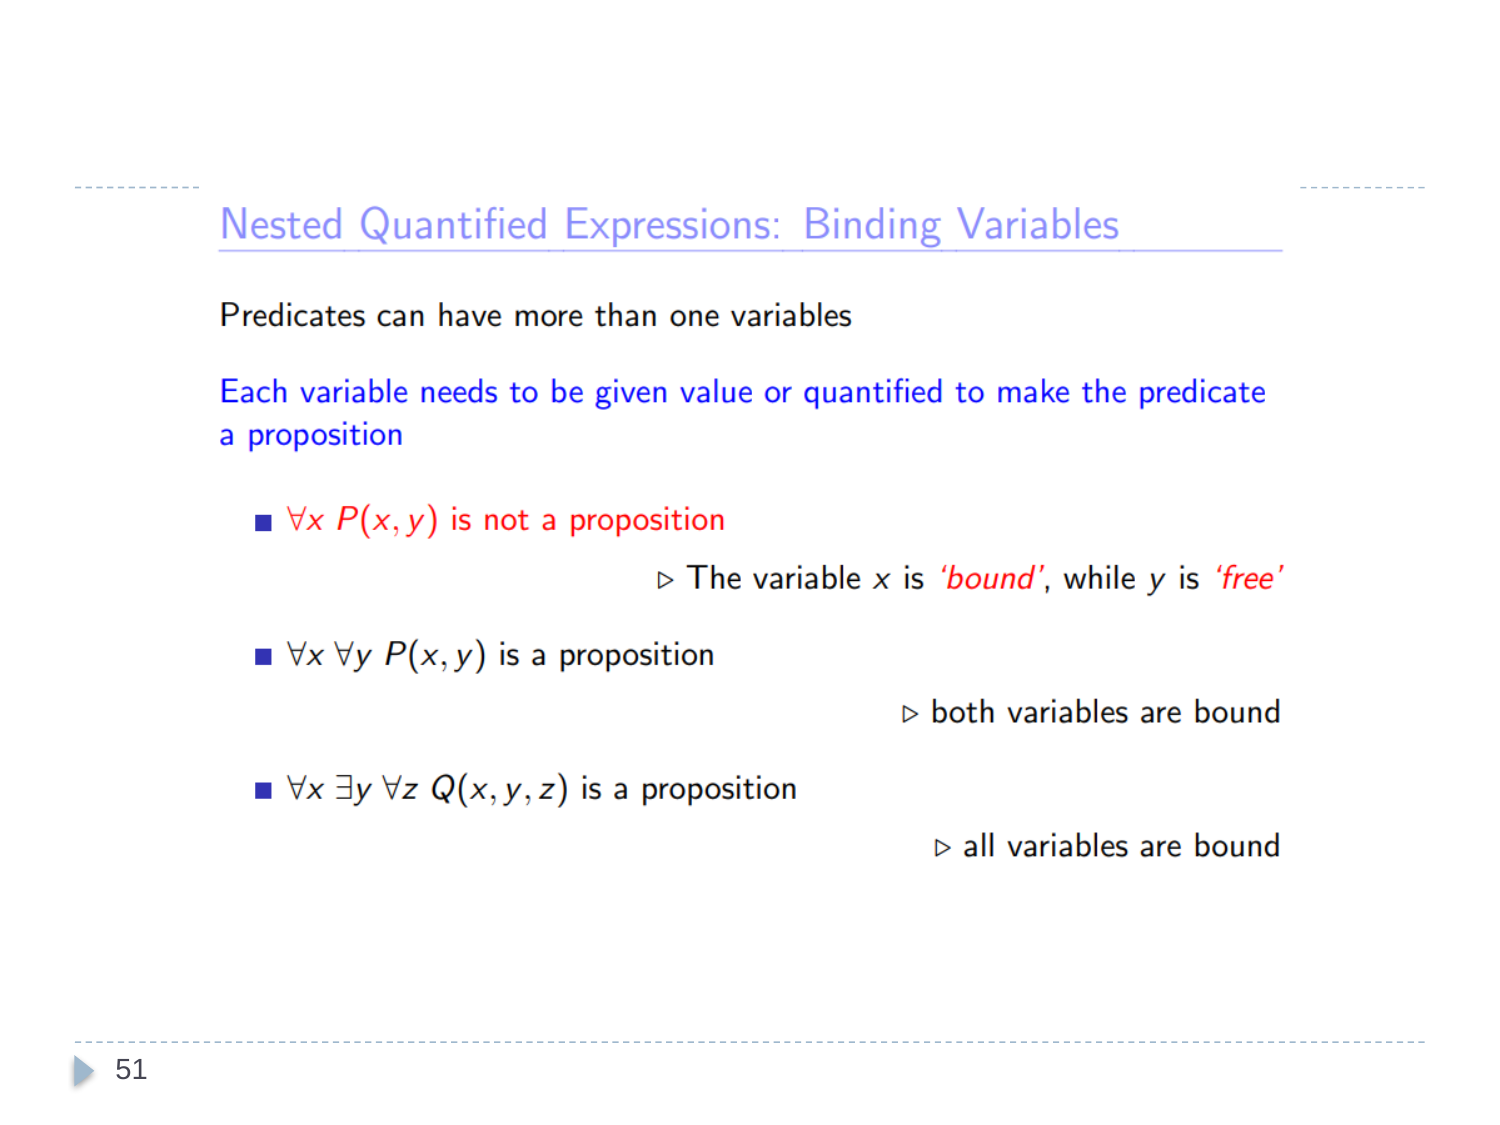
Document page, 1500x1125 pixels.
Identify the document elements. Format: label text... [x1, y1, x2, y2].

picture [199, 185, 1301, 939]
slide_number 51 [100, 1042, 426, 1103]
